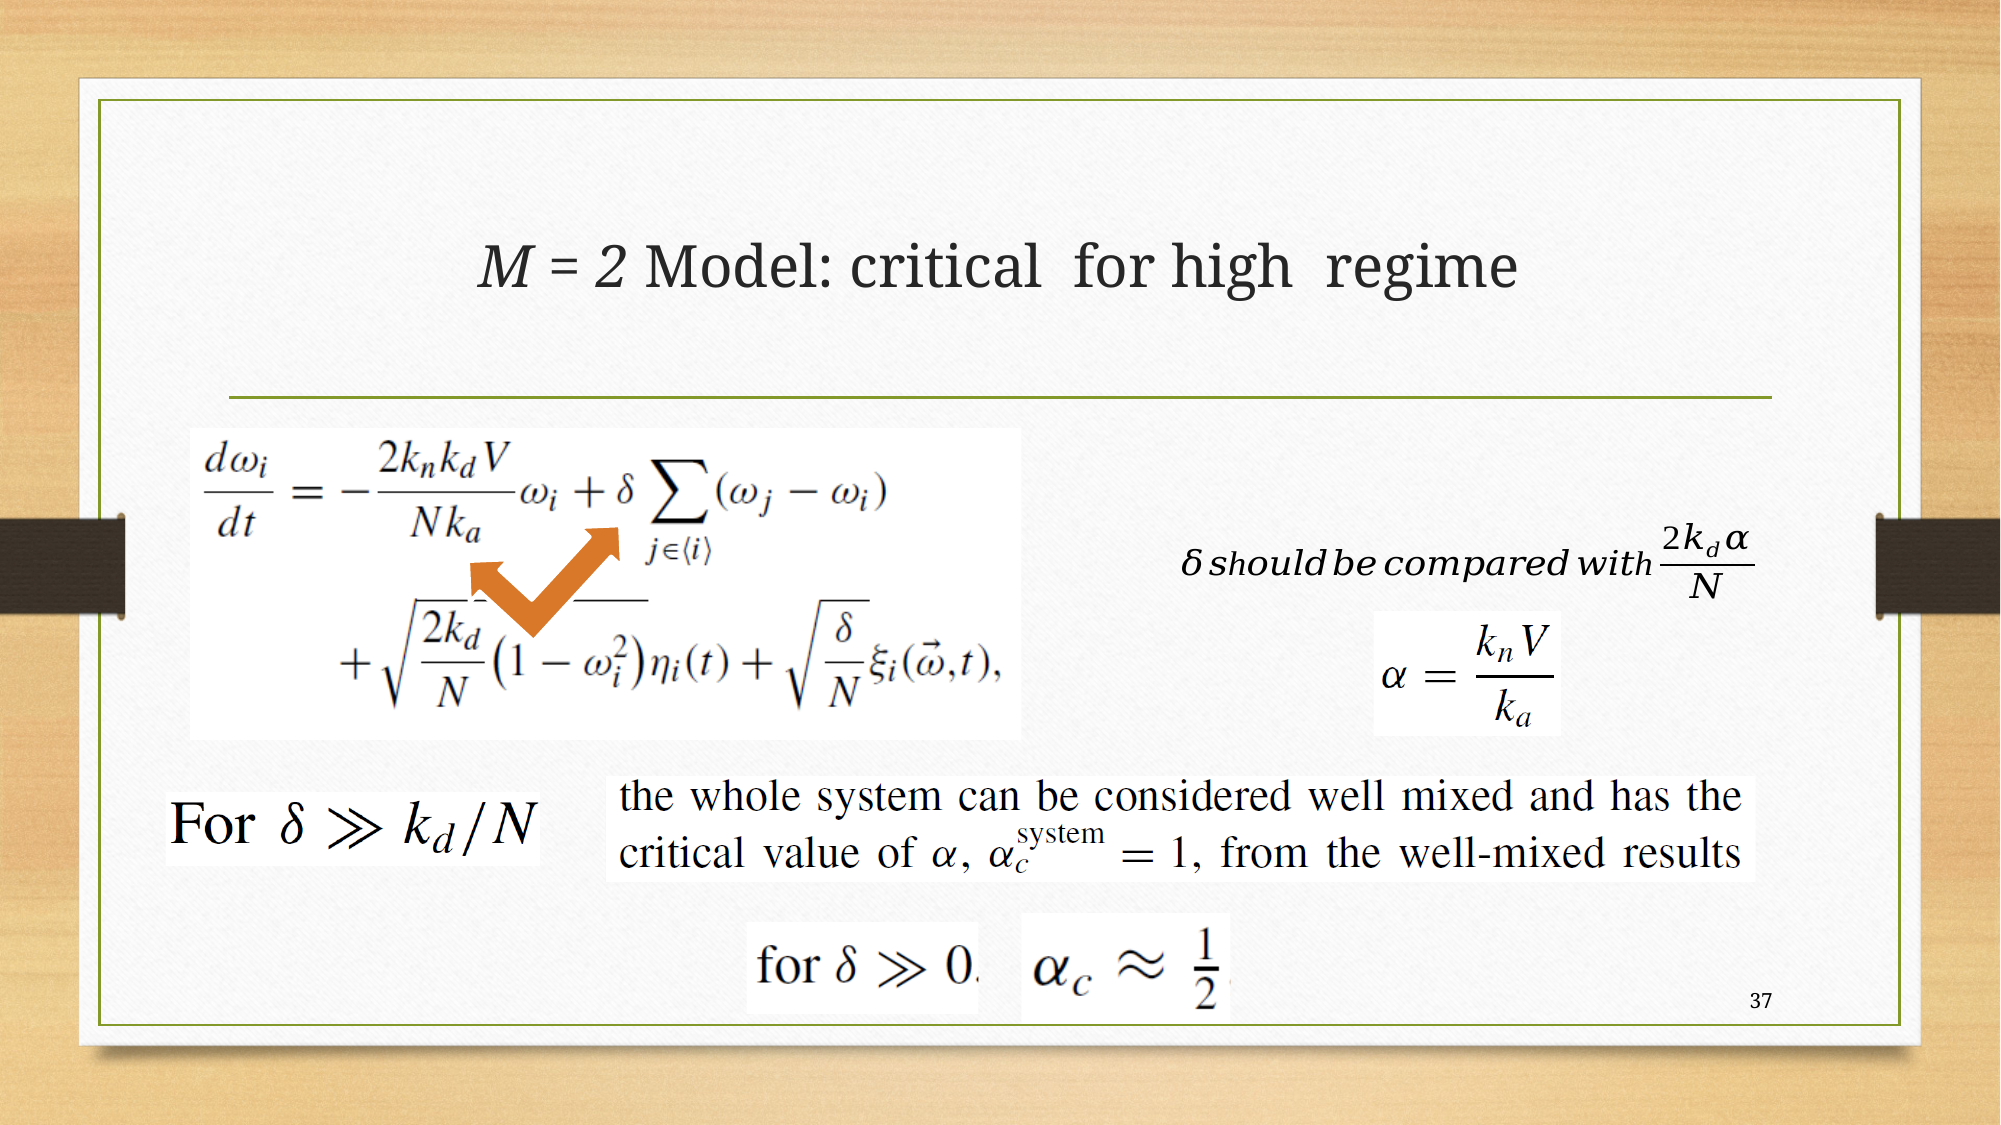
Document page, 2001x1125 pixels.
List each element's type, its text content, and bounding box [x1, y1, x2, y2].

picture [0, 0, 2001, 1125]
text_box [189, 427, 1022, 741]
slide_number 37 [1698, 979, 1788, 1025]
